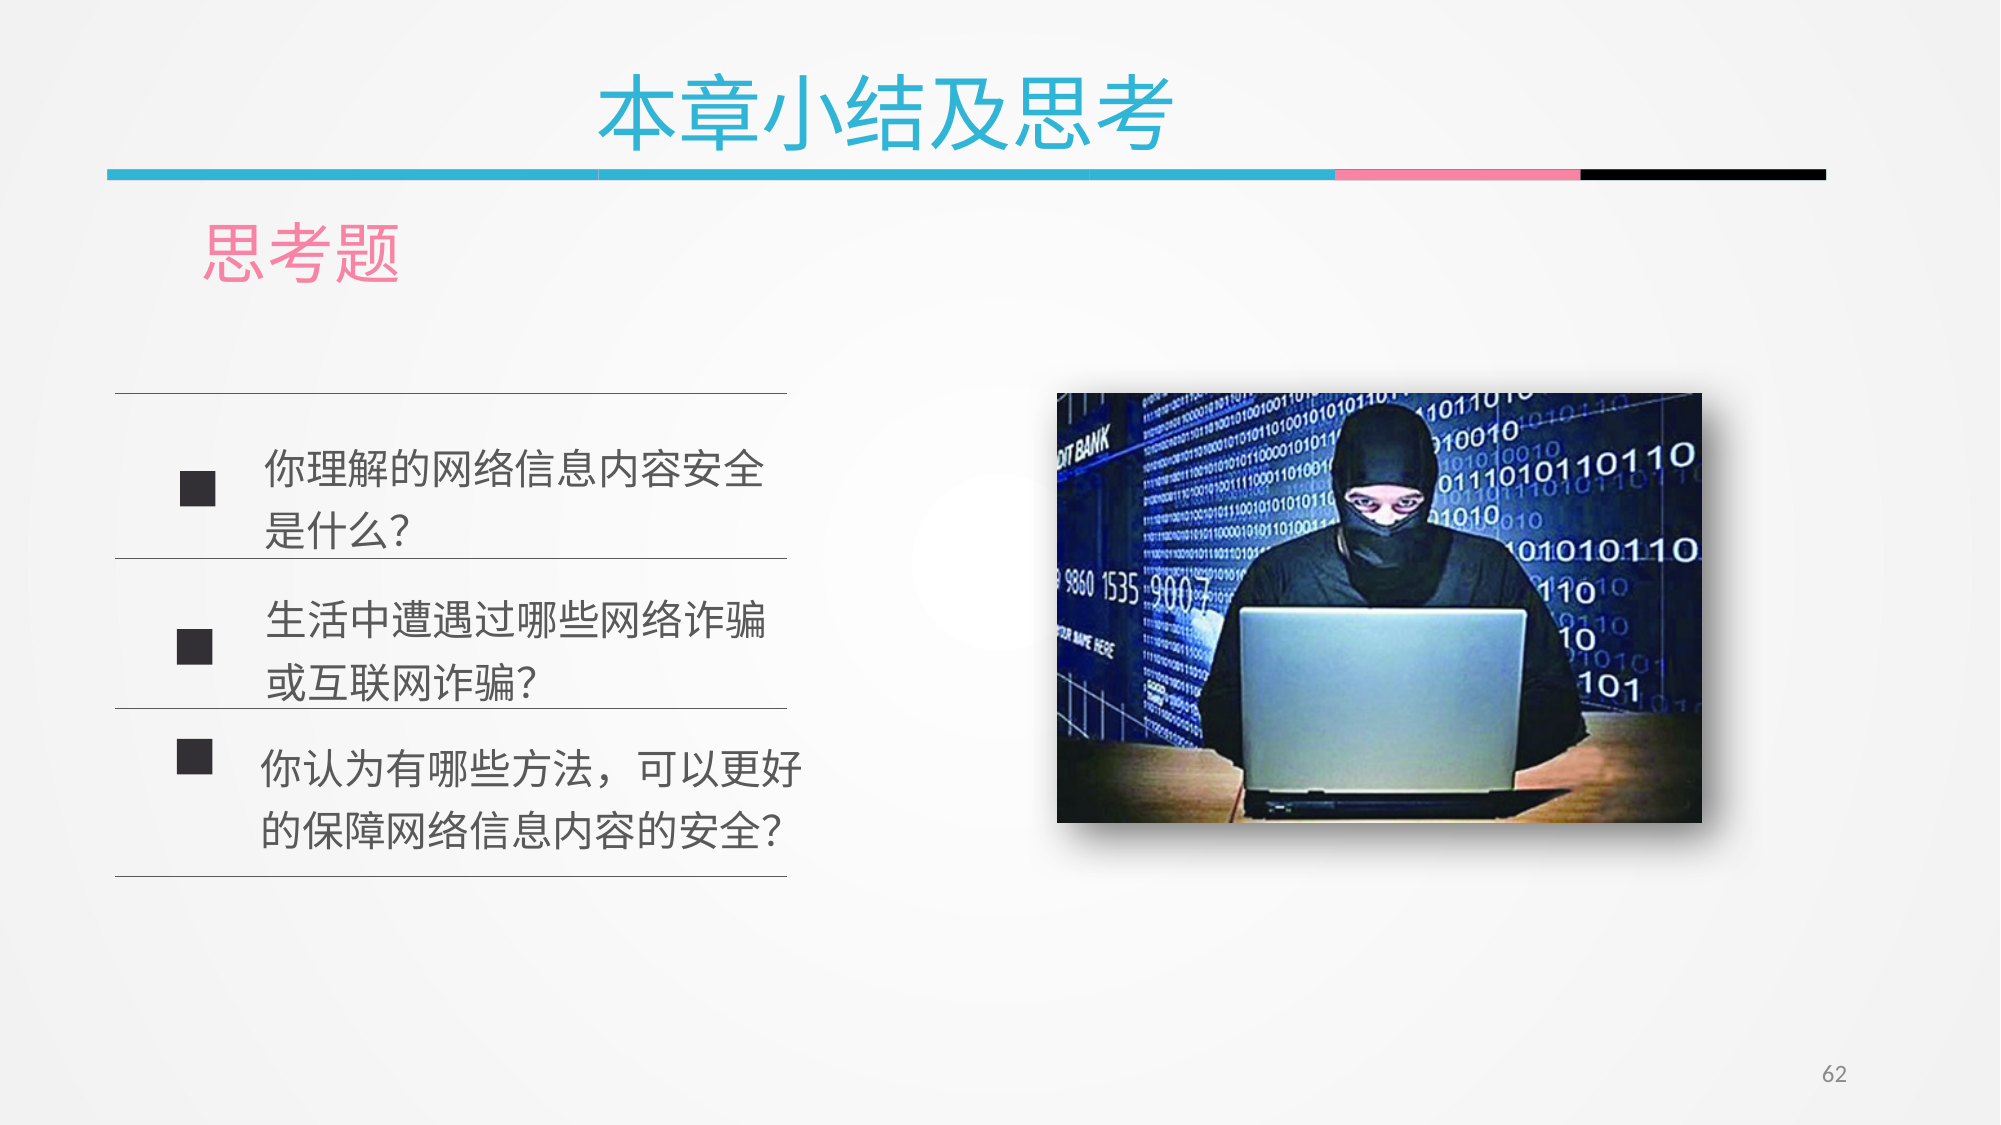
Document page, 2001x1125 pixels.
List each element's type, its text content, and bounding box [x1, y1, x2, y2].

text_box 你理解的网络信息内容安全是什么？ [249, 559, 788, 563]
text_box 你理解的网络信息内容安全是什么？ [249, 422, 788, 558]
text_box 思考题 [185, 204, 416, 300]
picture [1057, 393, 1702, 823]
text_box [179, 470, 216, 507]
slide_number 62 [1412, 1042, 1863, 1103]
text_box 你认为有哪些方法，可以更好的保障网络信息内容的安全？ [245, 722, 829, 863]
text_box [176, 738, 213, 775]
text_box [107, 169, 1827, 181]
text_box [176, 628, 213, 666]
text_box 本章小结及思考 [580, 54, 1194, 169]
text_box 生活中遭遇过哪些网络诈骗或互联网诈骗？ [250, 574, 801, 714]
